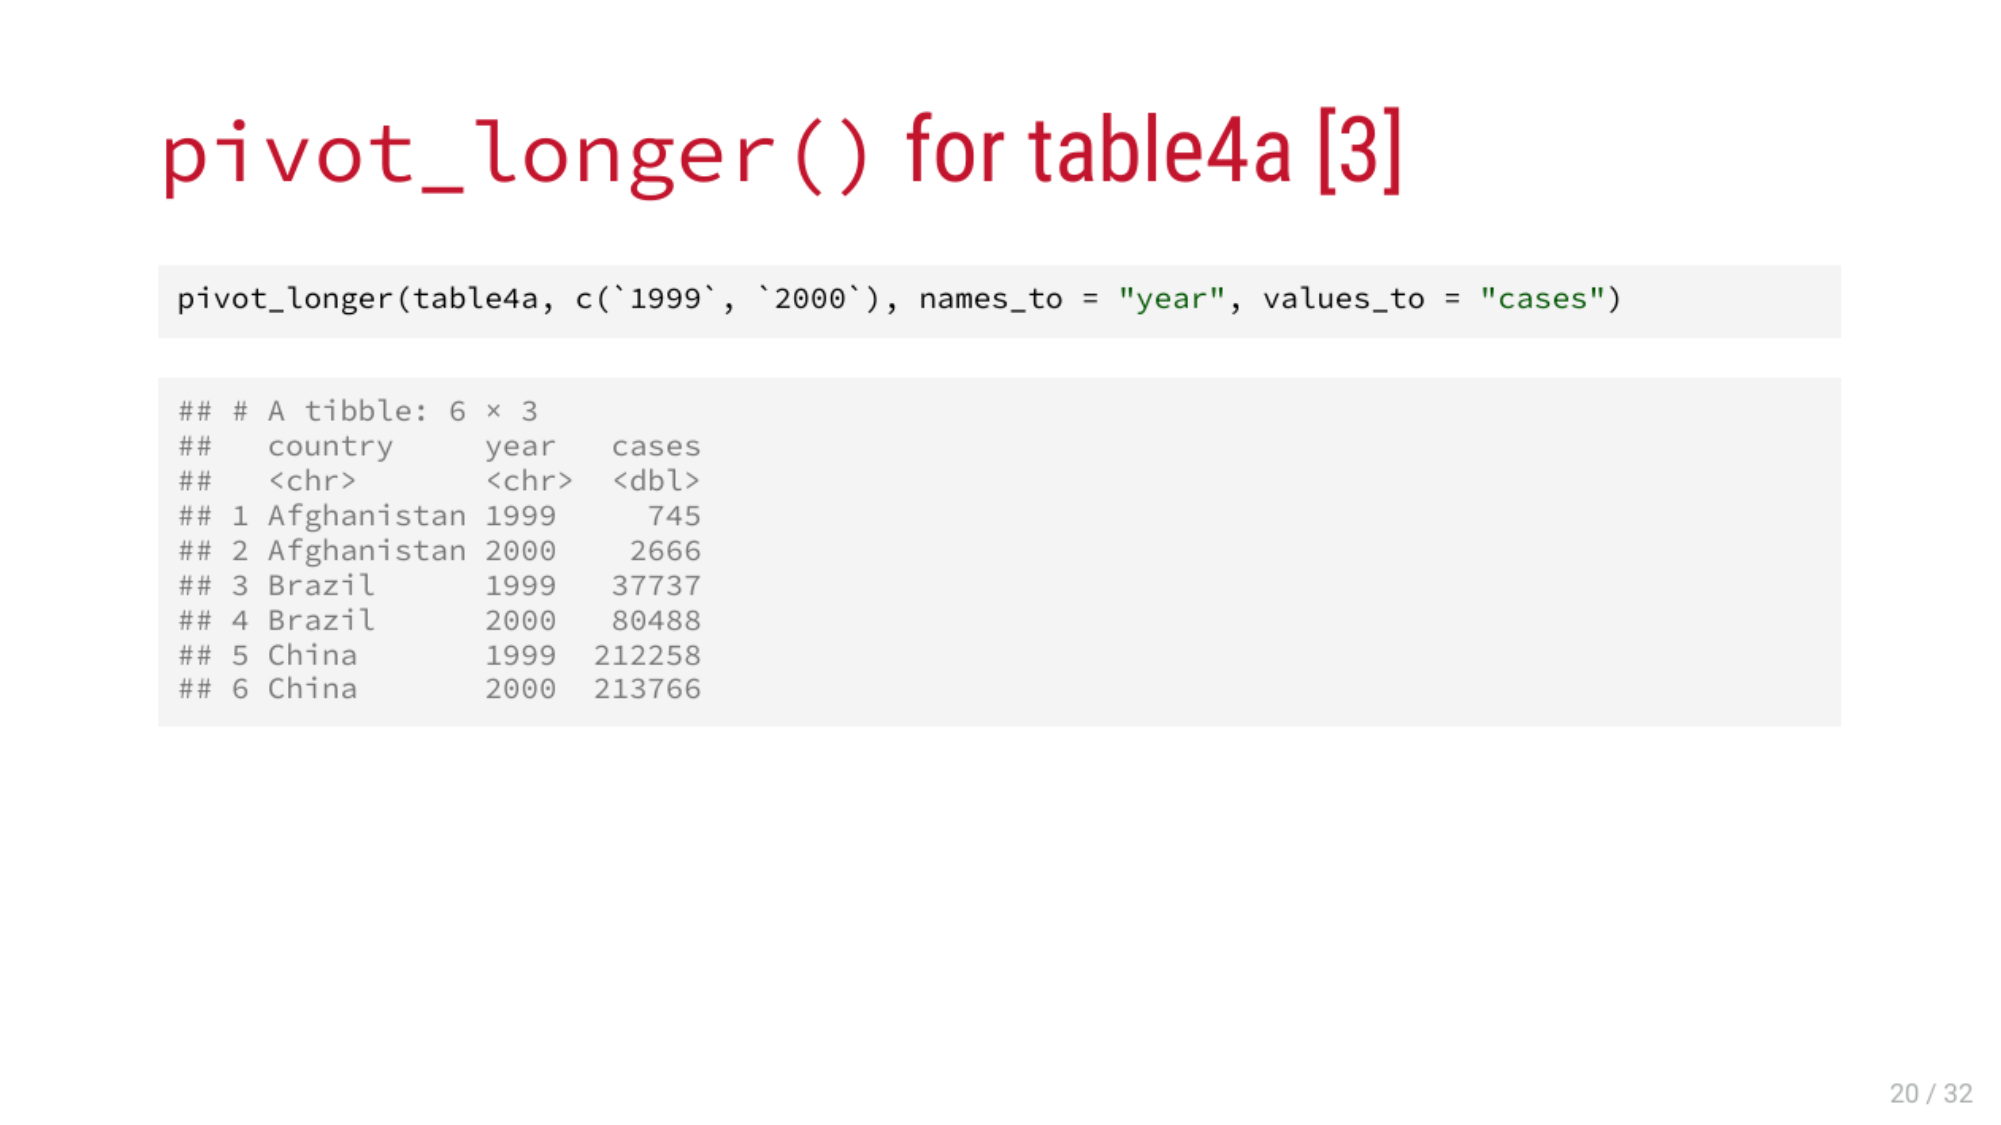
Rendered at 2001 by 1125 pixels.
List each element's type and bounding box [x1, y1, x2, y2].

list [0, 0, 2000, 1125]
